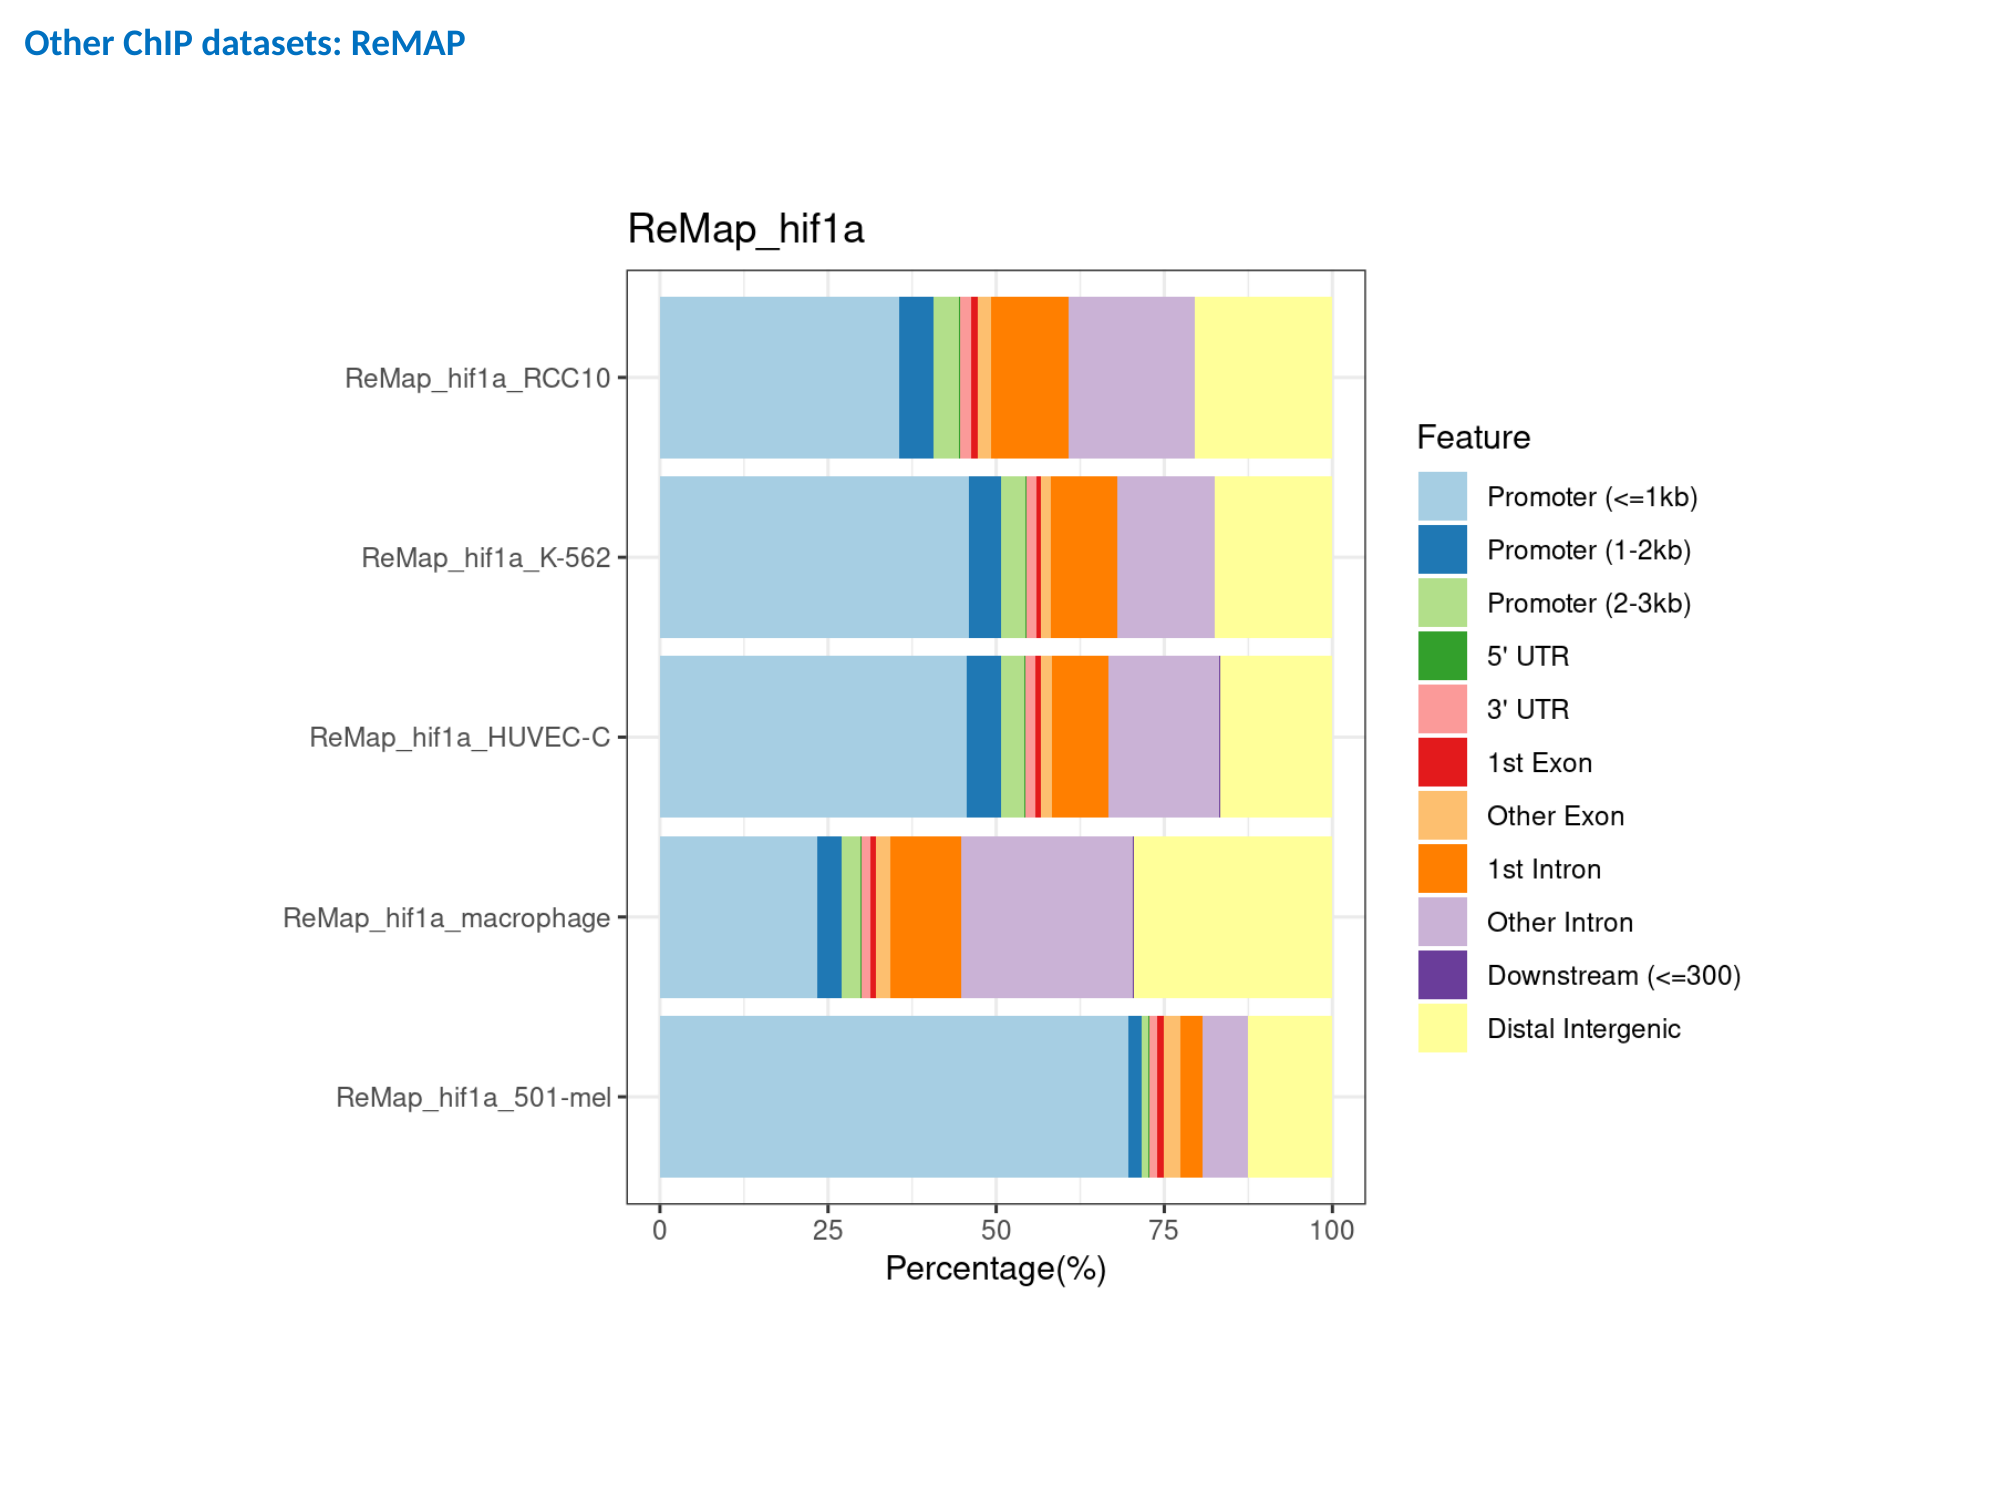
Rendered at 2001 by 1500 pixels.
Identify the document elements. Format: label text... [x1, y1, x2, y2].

picture [224, 196, 1775, 1304]
text_box Other ChIP datasets: ReMAP [9, 10, 482, 71]
